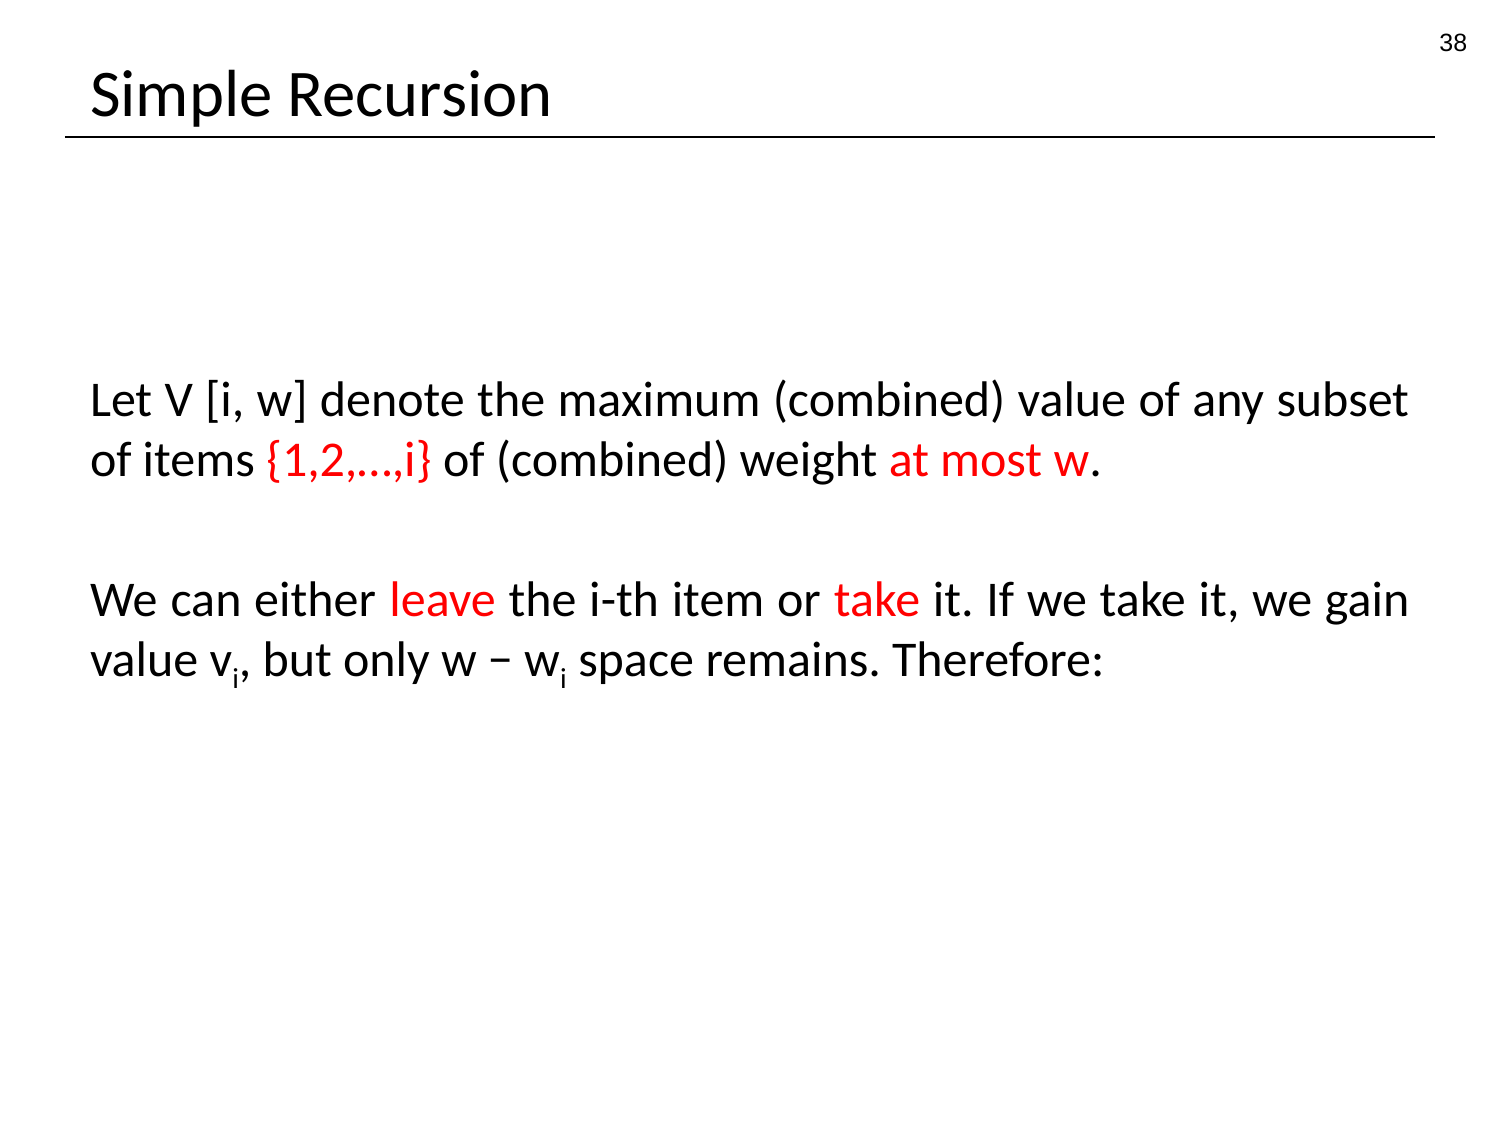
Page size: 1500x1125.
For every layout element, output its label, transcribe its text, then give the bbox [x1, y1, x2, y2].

title Simple Recursion [75, 20, 1425, 138]
slide_number 38 [1131, 18, 1483, 62]
